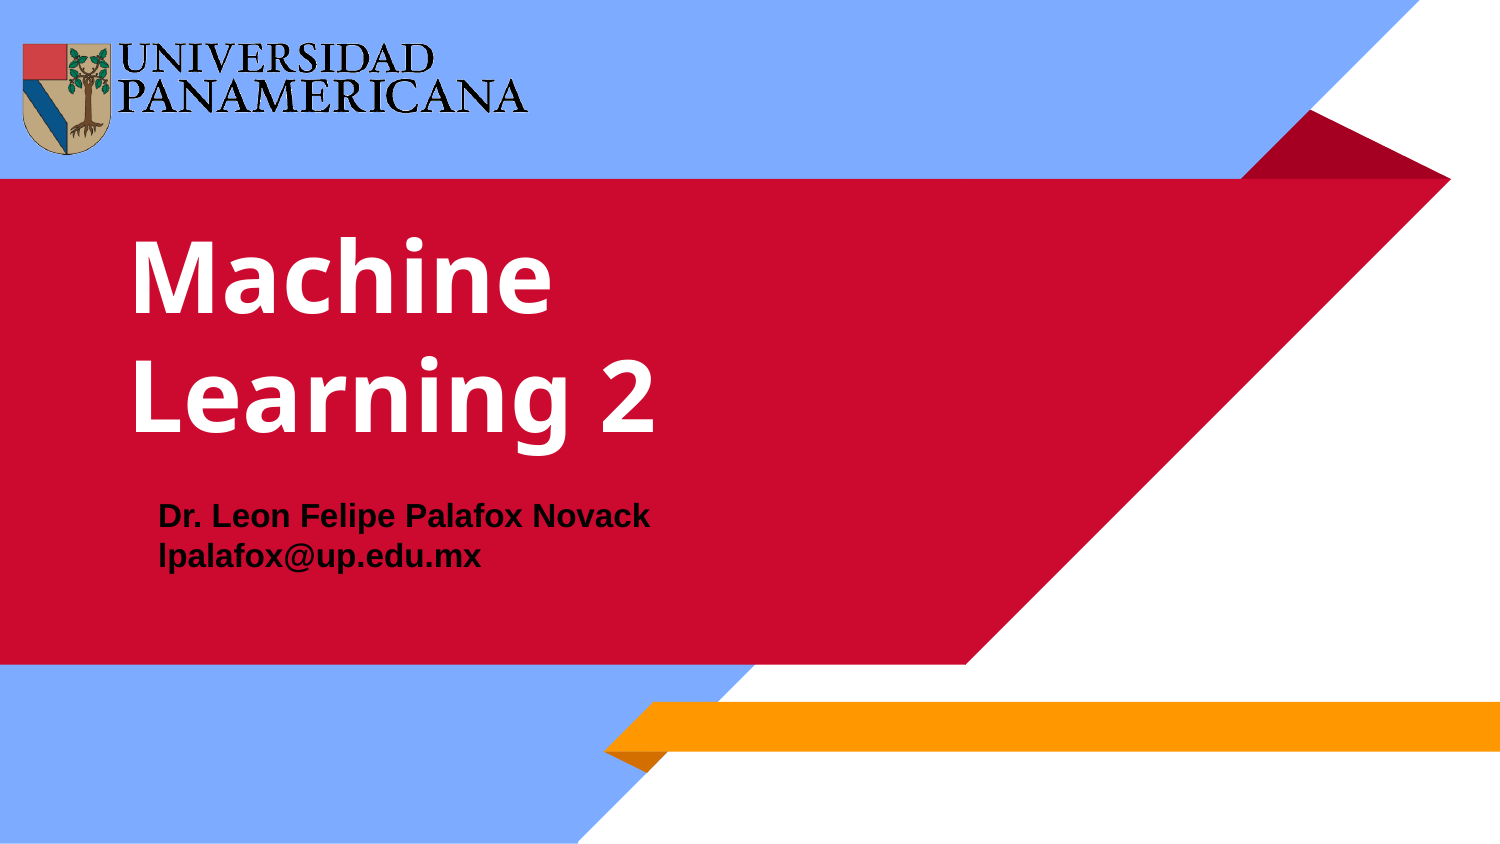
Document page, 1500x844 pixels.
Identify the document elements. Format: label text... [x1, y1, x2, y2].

title Machine Learning 2 [112, 178, 994, 488]
picture [0, 22, 547, 180]
text_box Dr. Leon Felipe Palafox Novack lpalafox@up.edu.mx [143, 487, 742, 582]
